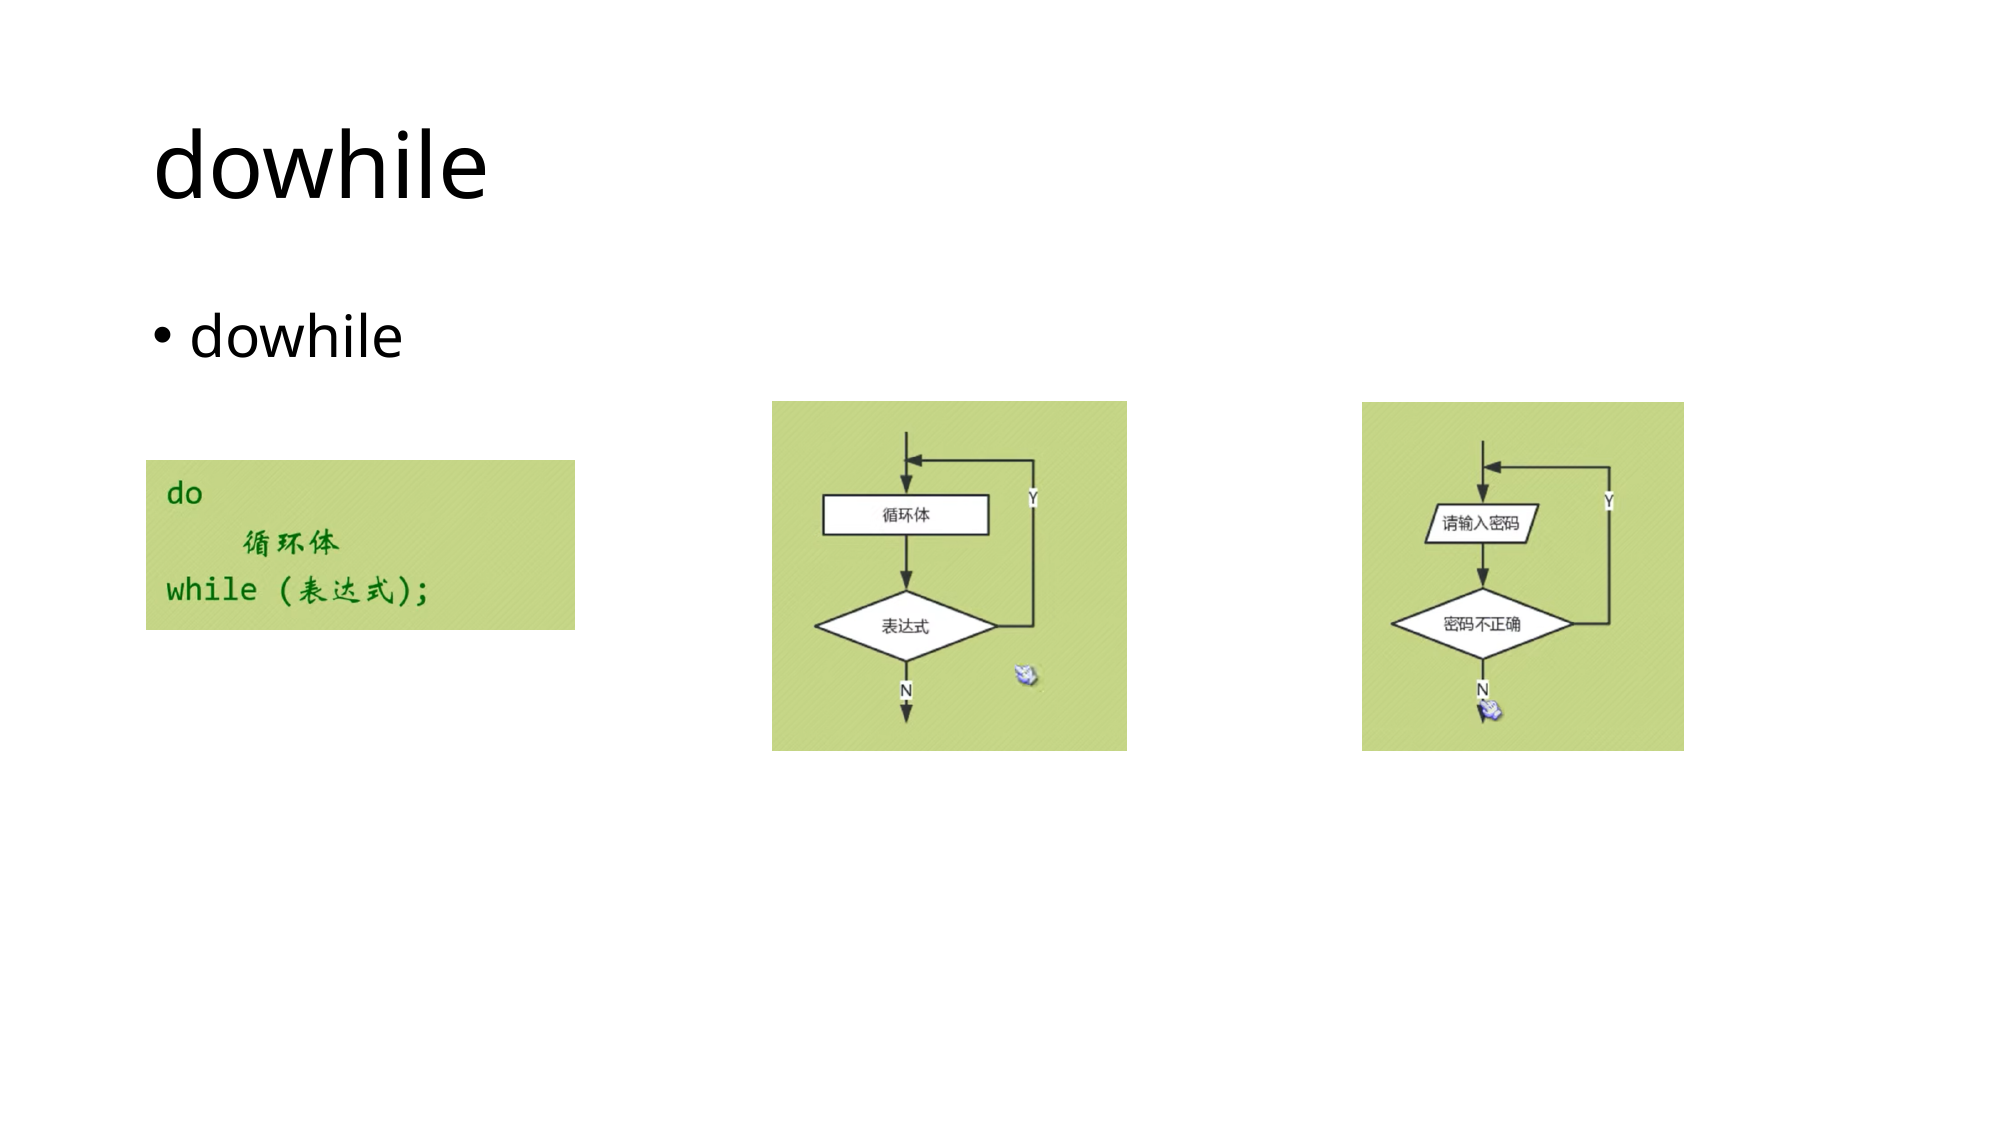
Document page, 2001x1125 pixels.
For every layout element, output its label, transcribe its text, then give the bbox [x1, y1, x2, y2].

picture [772, 401, 1127, 751]
picture [1361, 402, 1684, 751]
picture [146, 460, 575, 630]
list dowhile [137, 299, 1863, 429]
title dowhile [137, 59, 1863, 278]
